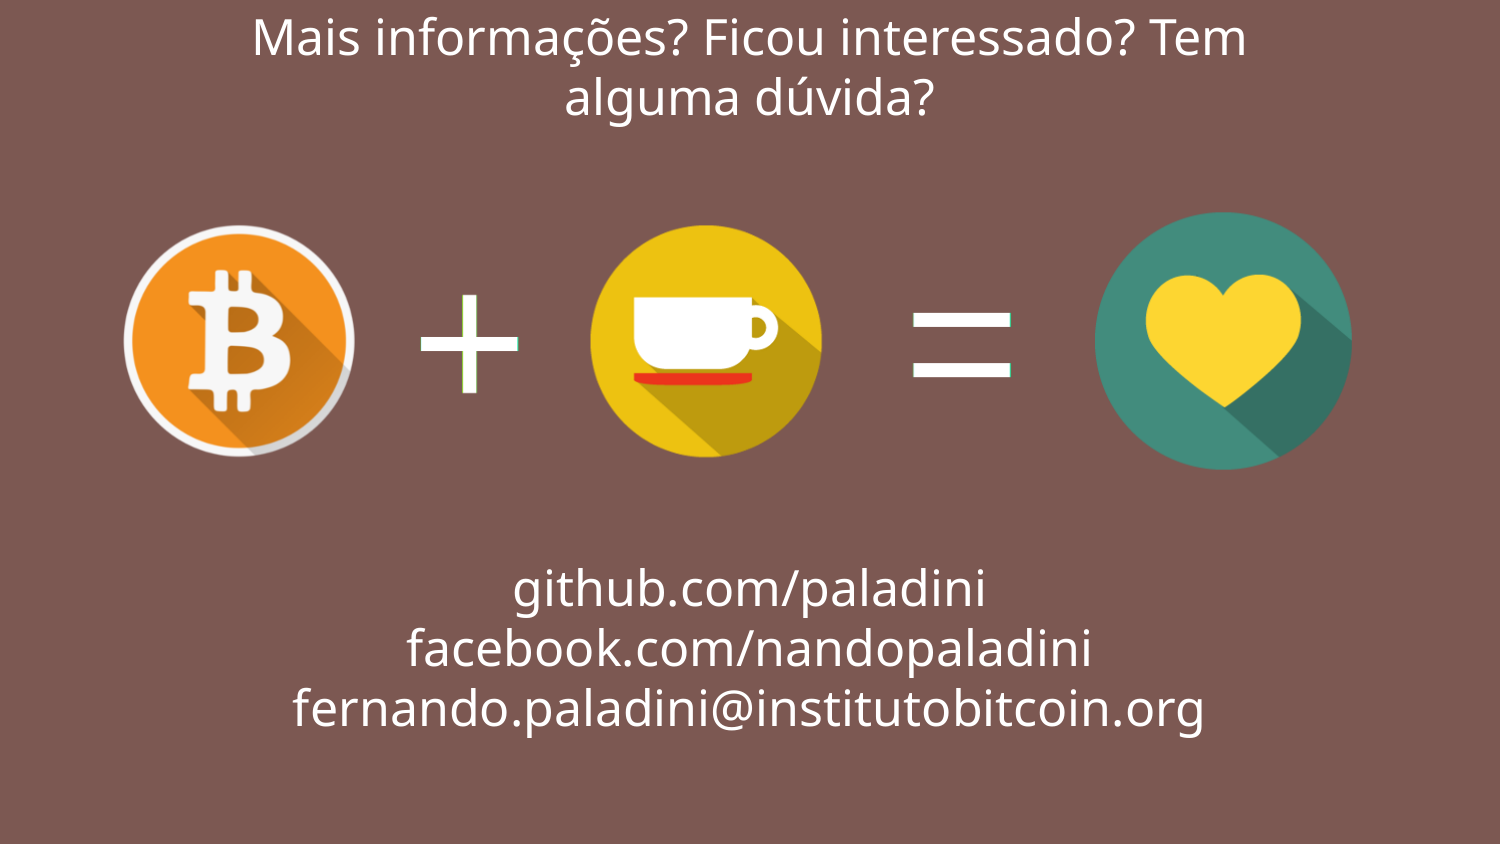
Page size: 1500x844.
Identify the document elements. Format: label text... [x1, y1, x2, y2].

picture [73, 140, 1427, 542]
title Mais informações? Ficou interessado? Tem alguma dúvida? [143, 59, 1357, 139]
text_box github.com/paladini facebook.com/nandopaladini fernando.paladini@institutobitcoin.org [207, 550, 1293, 754]
